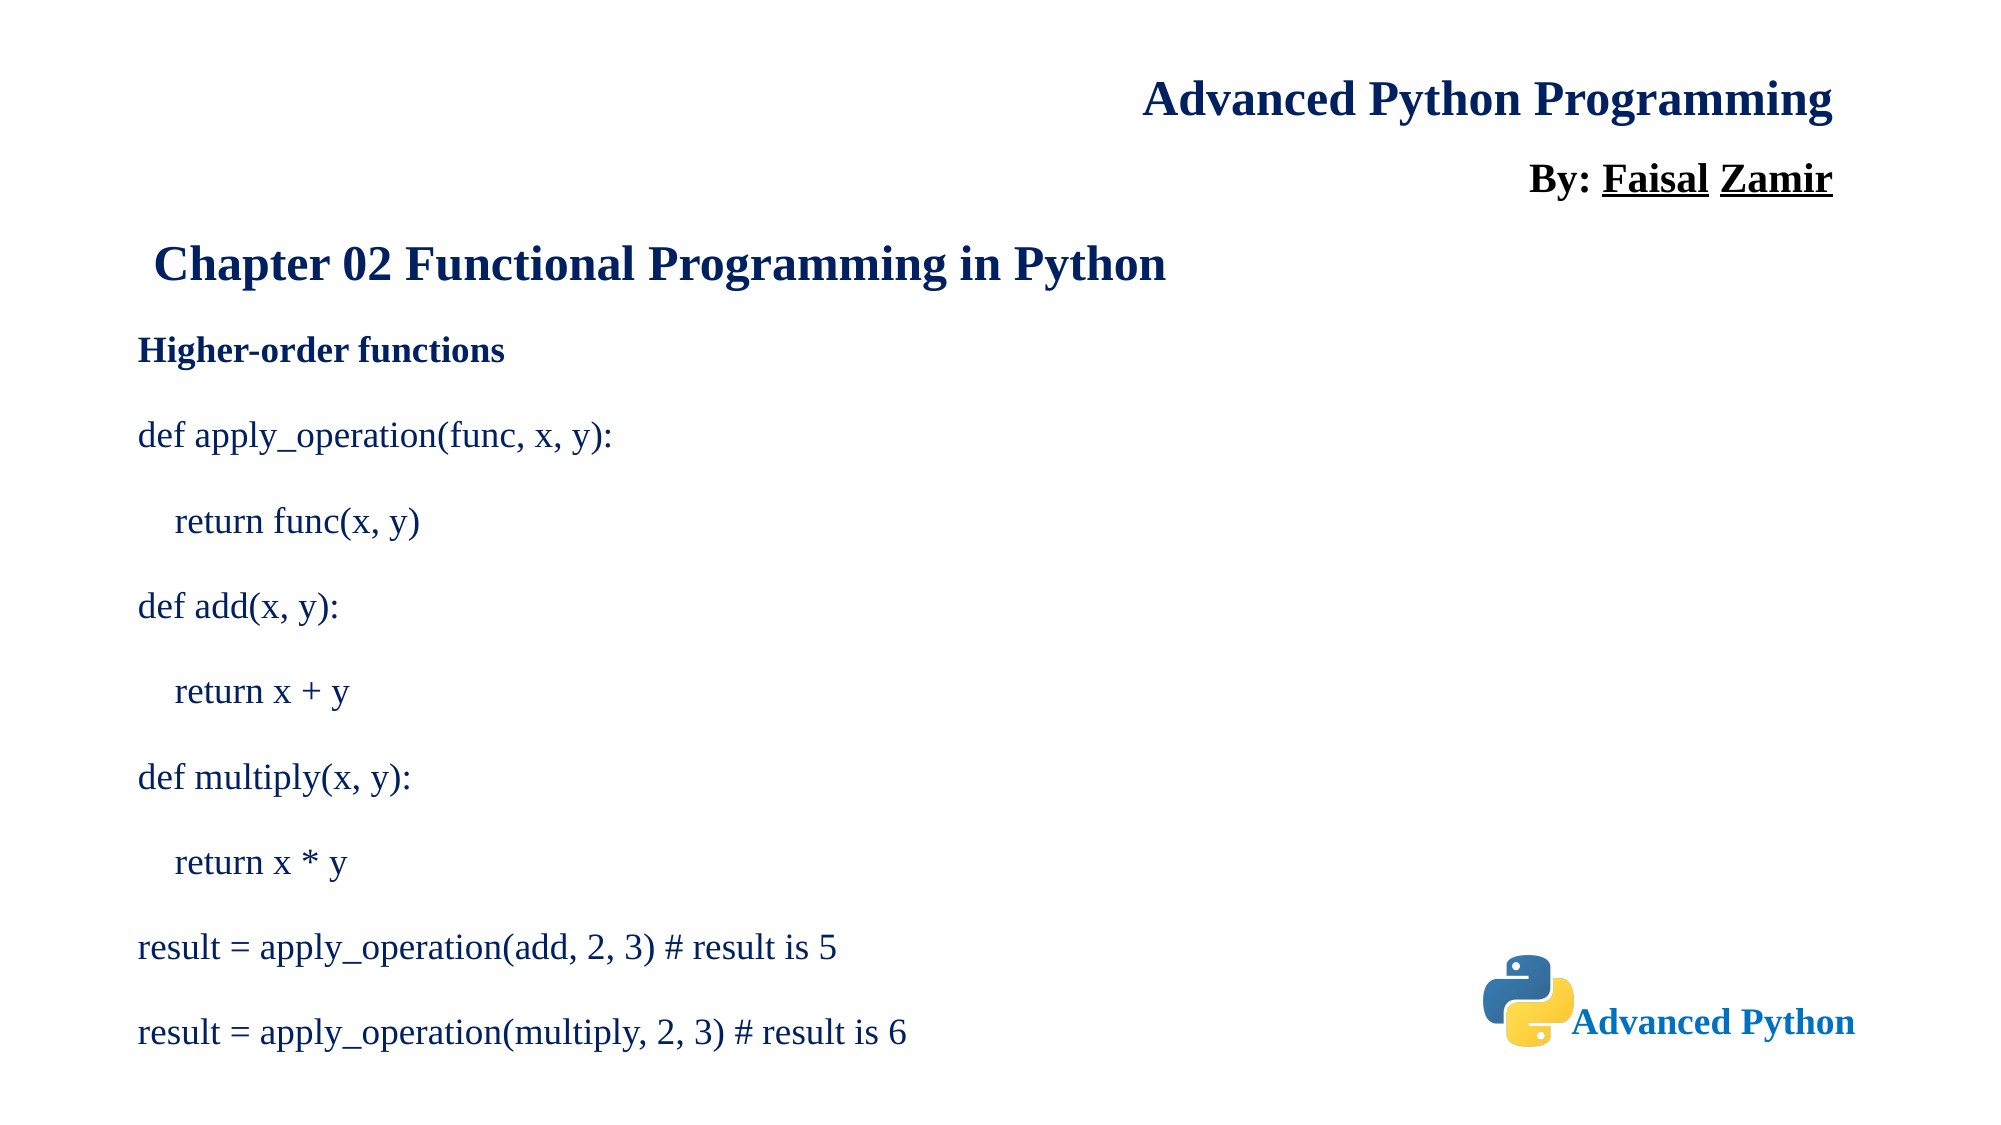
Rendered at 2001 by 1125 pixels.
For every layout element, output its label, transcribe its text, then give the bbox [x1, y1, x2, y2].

list Higher-order functions def apply_operation(func, x, y): return func(x, y) def add(x, y): return x + y def multiply(x, y): return x * y result = apply_operation(add, 2, 3) # result is 5 result = apply_operation(multiply, 2, 3) # result is 6 [122, 295, 1848, 1066]
text_box Advanced Python [1465, 955, 1971, 1062]
text_box Advanced Python Programming By: Faisal Zamir Chapter 02 Functional Programming in Python [138, 53, 1849, 273]
picture [1483, 955, 1574, 1047]
